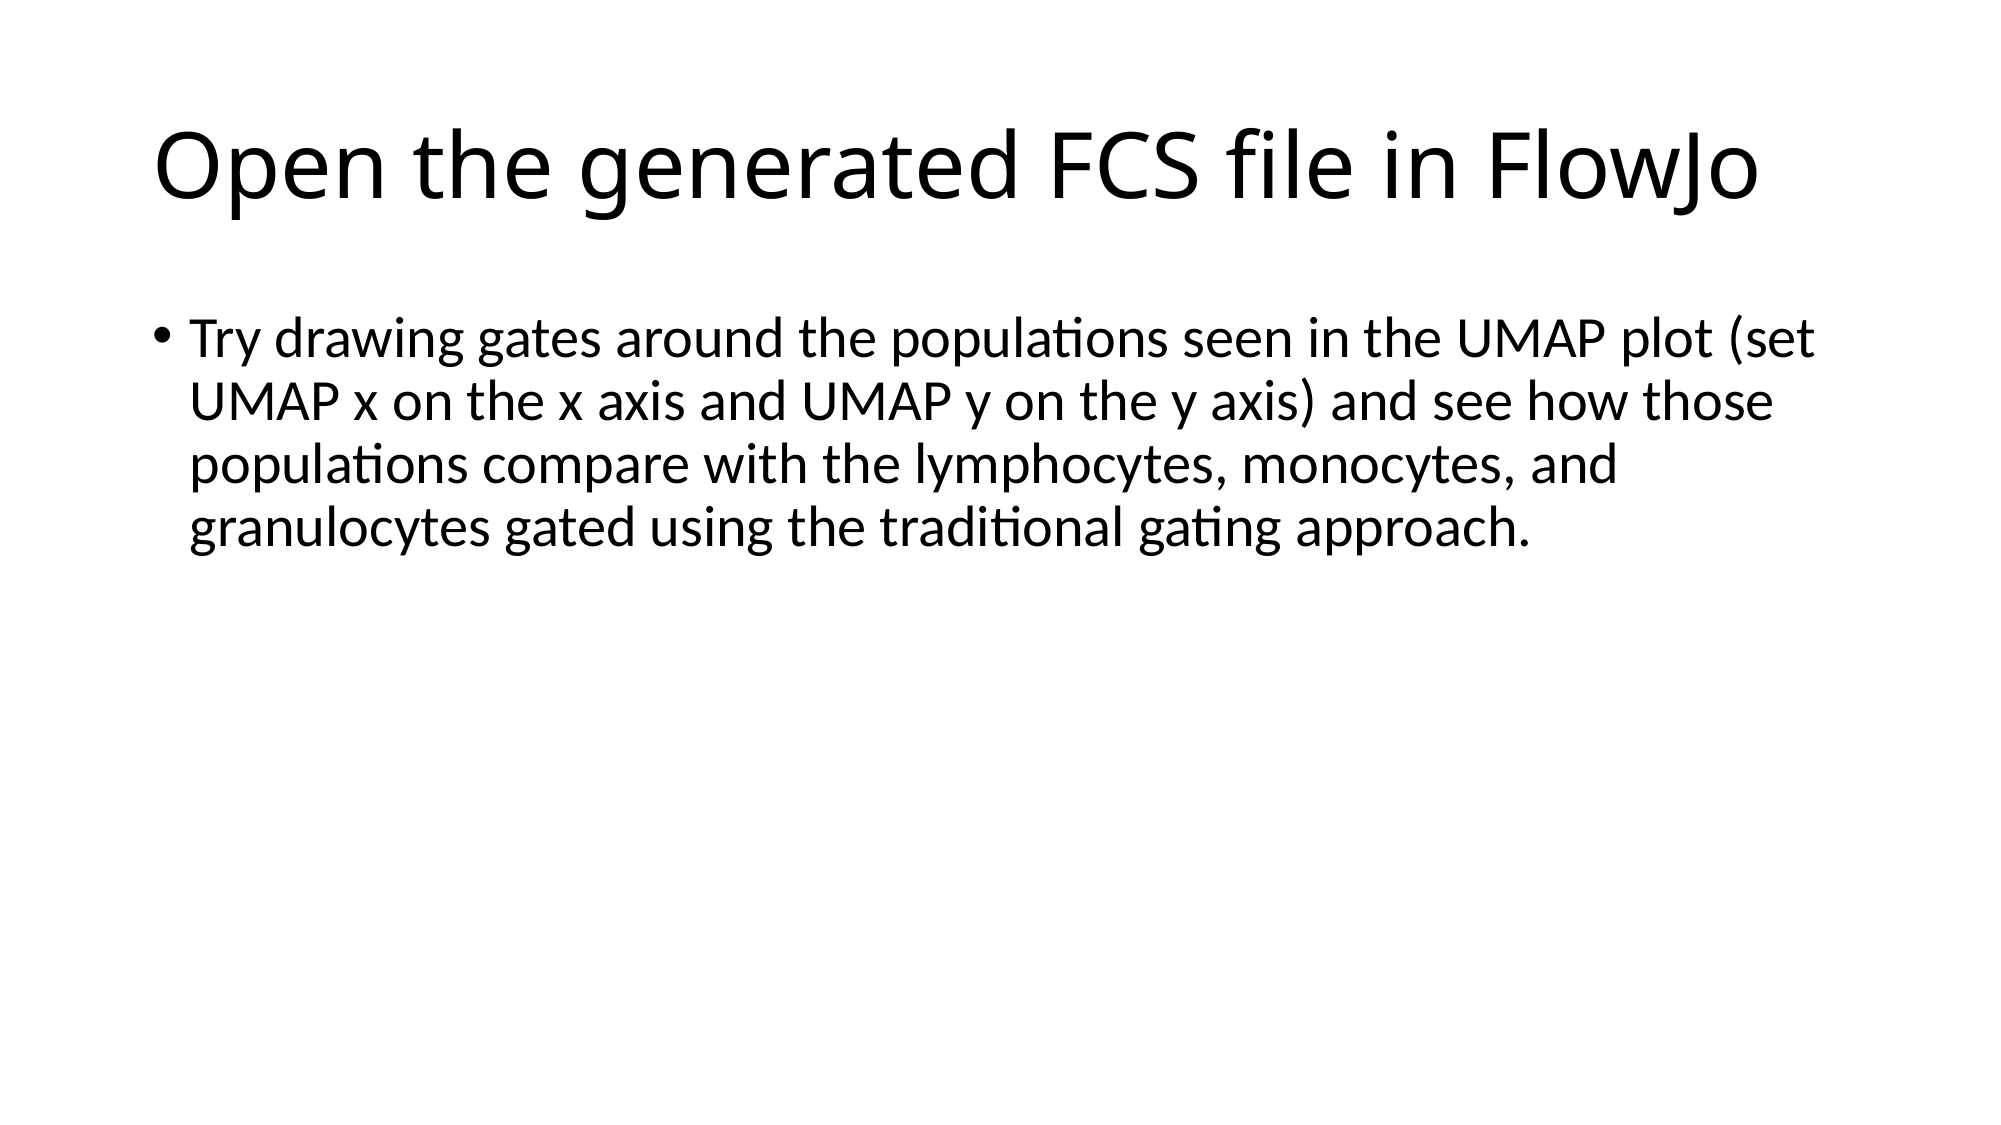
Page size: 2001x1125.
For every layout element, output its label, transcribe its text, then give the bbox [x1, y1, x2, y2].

title Open the generated FCS file in FlowJo [137, 59, 1863, 278]
list Try drawing gates around the populations seen in the UMAP plot (set UMAP x on the x axis and UMAP y on the y axis) and see how those populations compare with the lymphocytes, monocytes, and granulocytes gated using the traditional gating approach. [137, 299, 1863, 1014]
